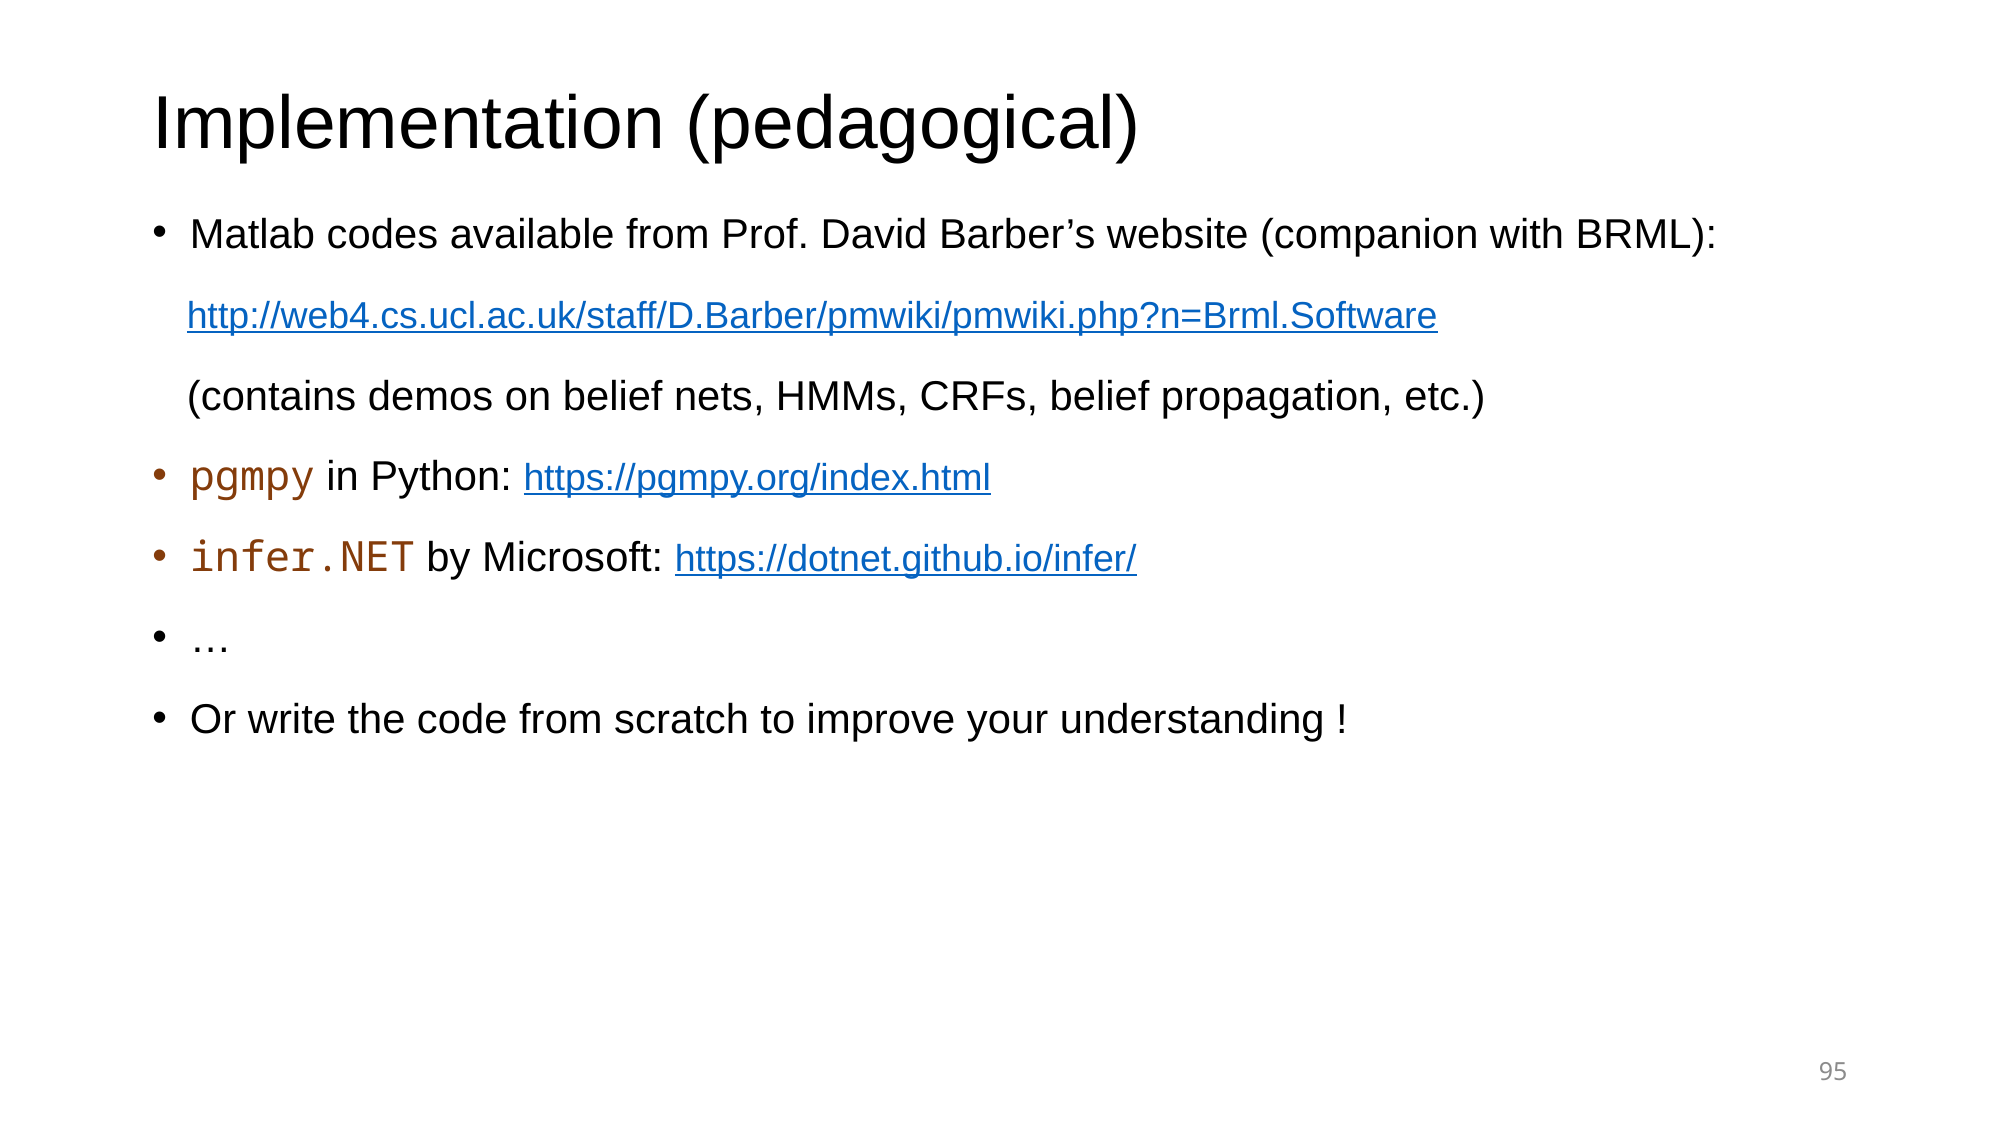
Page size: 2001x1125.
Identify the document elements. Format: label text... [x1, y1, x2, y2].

list Matlab codes available from Prof. David Barber’s website (companion with BRML): http://web4.cs.ucl.ac.uk/staff/D.Barber/pmwiki/pmwiki.php?n=Brml.Software (contains demos on belief nets, HMMs, CRFs, belief propagation, etc.) pgmpy in Python: https://pgmpy.org/index.html infer.NET by Microsoft: https://dotnet.github.io/infer/ … Or write the code from scratch to improve your understanding ! [137, 188, 1863, 850]
title Implementation (pedagogical) [137, 59, 1863, 188]
slide_number 95 [1412, 1042, 1863, 1103]
